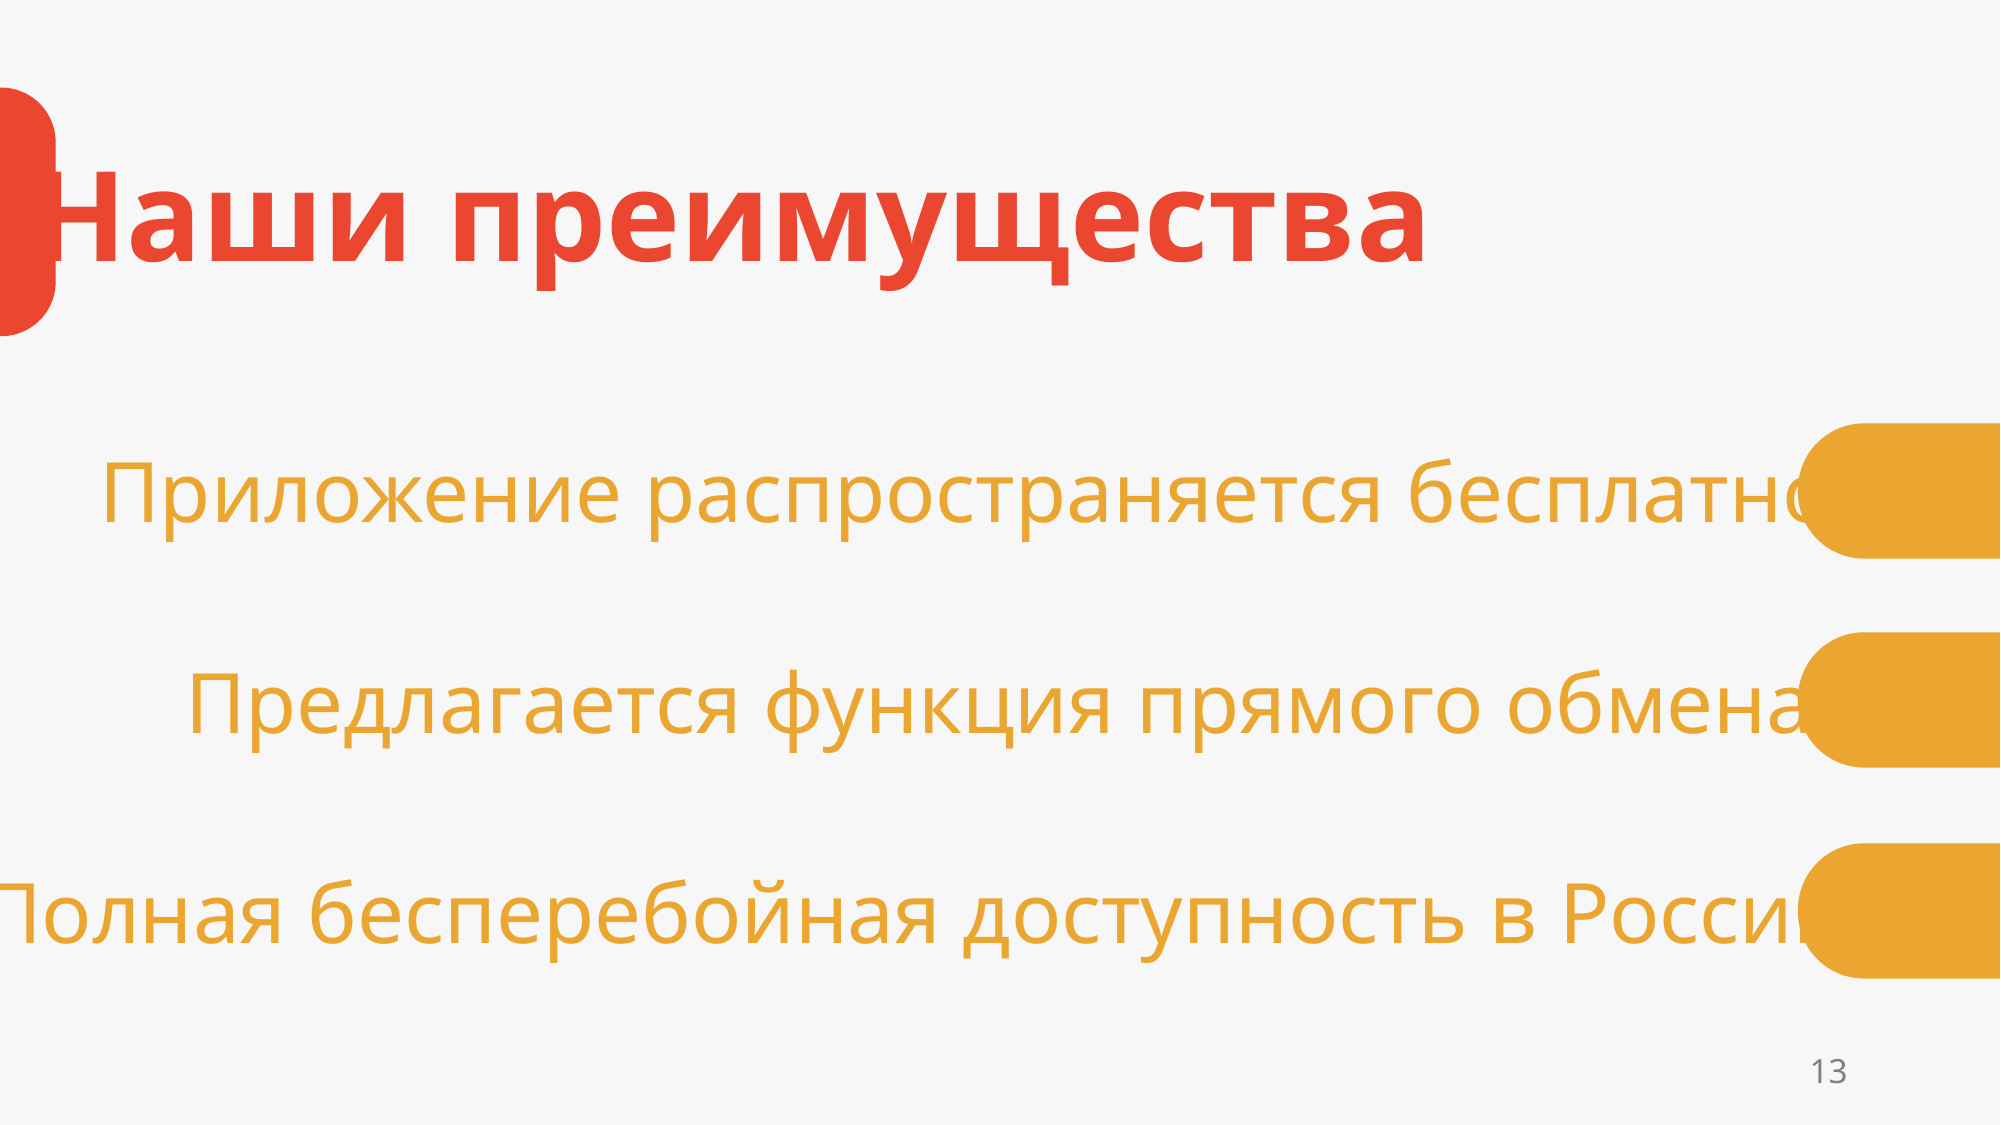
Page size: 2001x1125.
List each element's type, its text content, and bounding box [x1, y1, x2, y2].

text_box Полная бесперебойная доступность в России [0, 852, 1827, 968]
text_box Предлагается функция прямого обмена [170, 642, 1830, 758]
text_box [1827, 631, 2000, 769]
text_box Приложение распространяется бесплатно [84, 431, 1829, 547]
text_box [1796, 842, 2000, 980]
text_box Наши преимущества [56, 128, 1448, 294]
slide_number 13 [1412, 1042, 1863, 1103]
text_box [1796, 422, 2000, 560]
text_box [0, 86, 57, 338]
